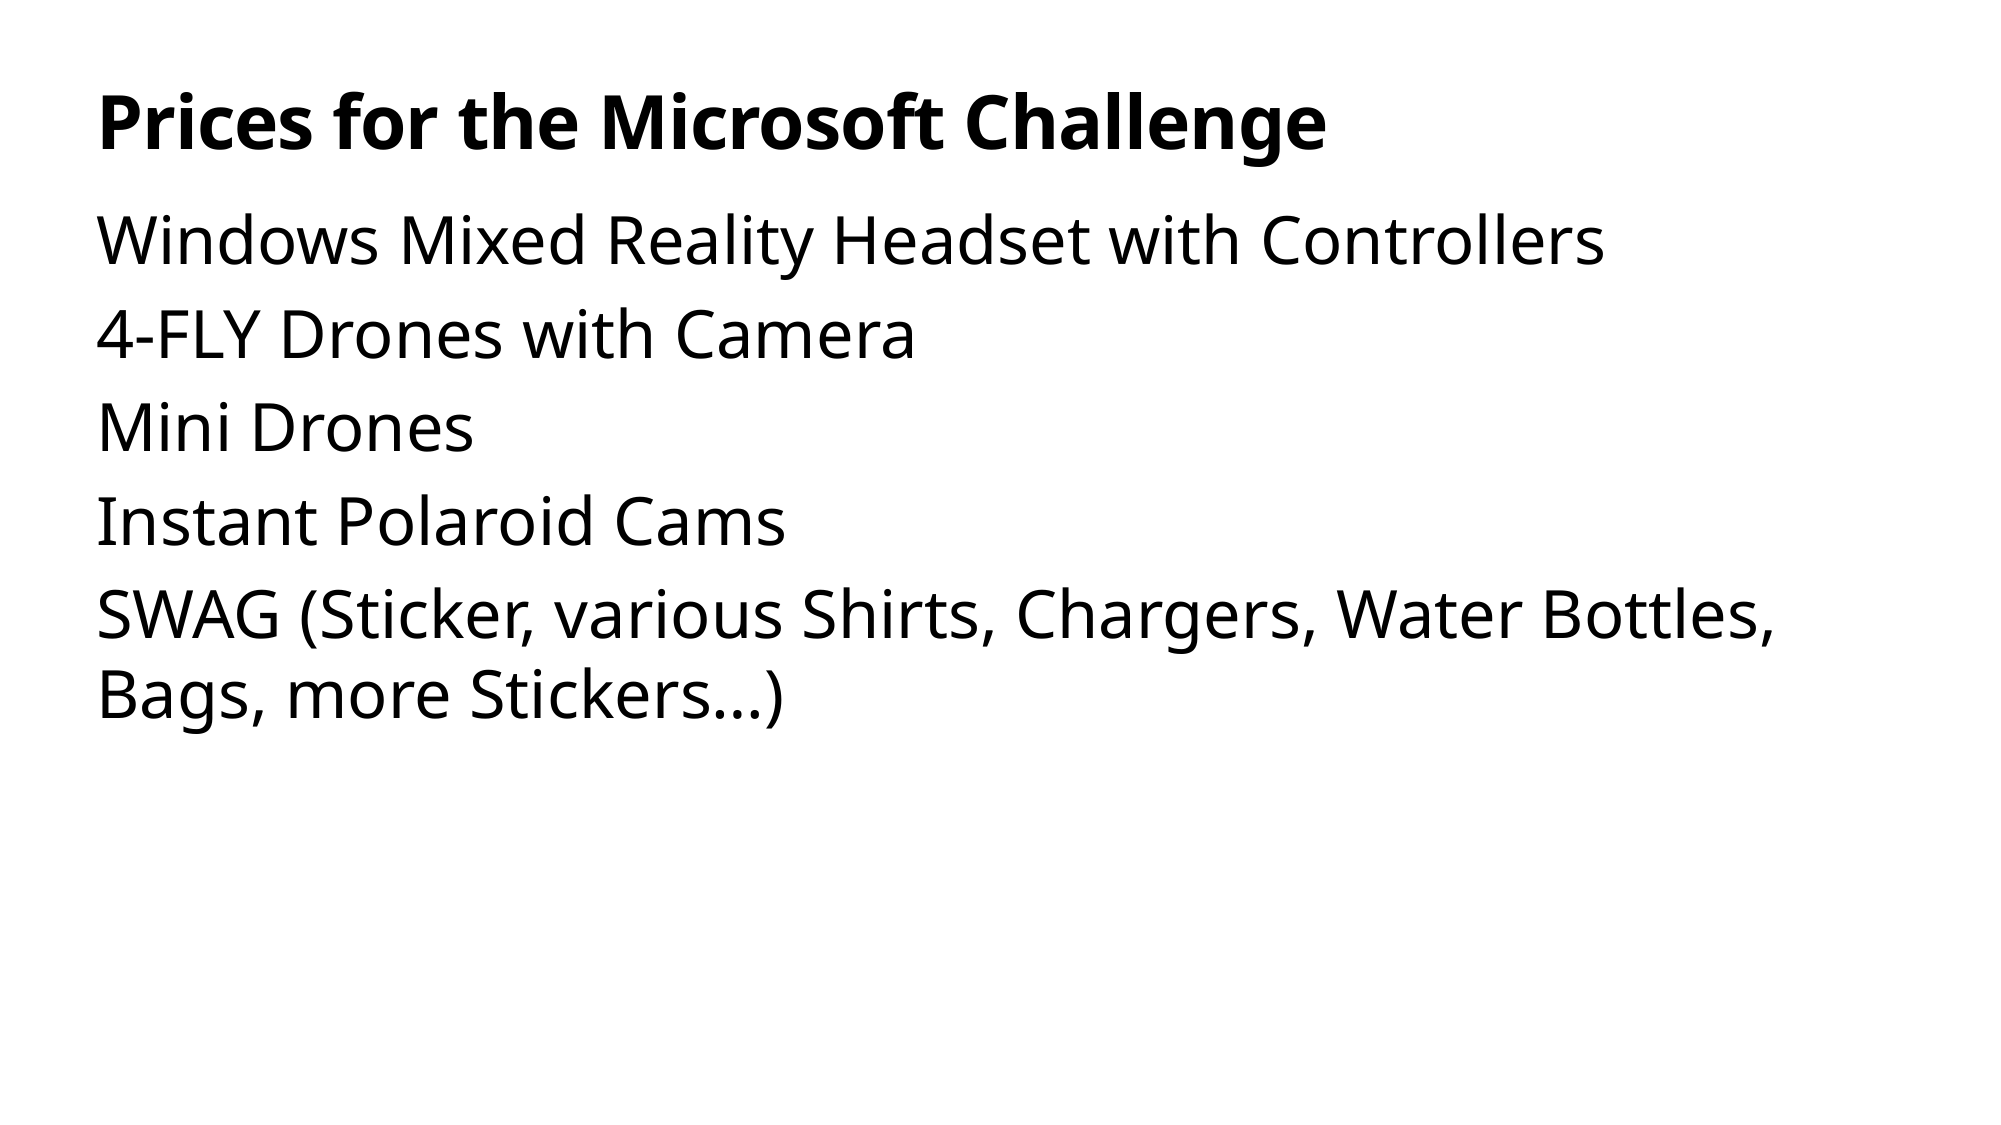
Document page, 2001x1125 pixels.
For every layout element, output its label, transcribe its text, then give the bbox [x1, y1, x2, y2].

title Prices for the Microsoft Challenge [96, 75, 1904, 166]
list Windows Mixed Reality Headset with Controllers 4-FLY Drones with Camera Mini Drones Instant Polaroid Cams SWAG (Sticker, various Shirts, Chargers, Water Bottles, Bags, more Stickers…) [96, 198, 1904, 984]
